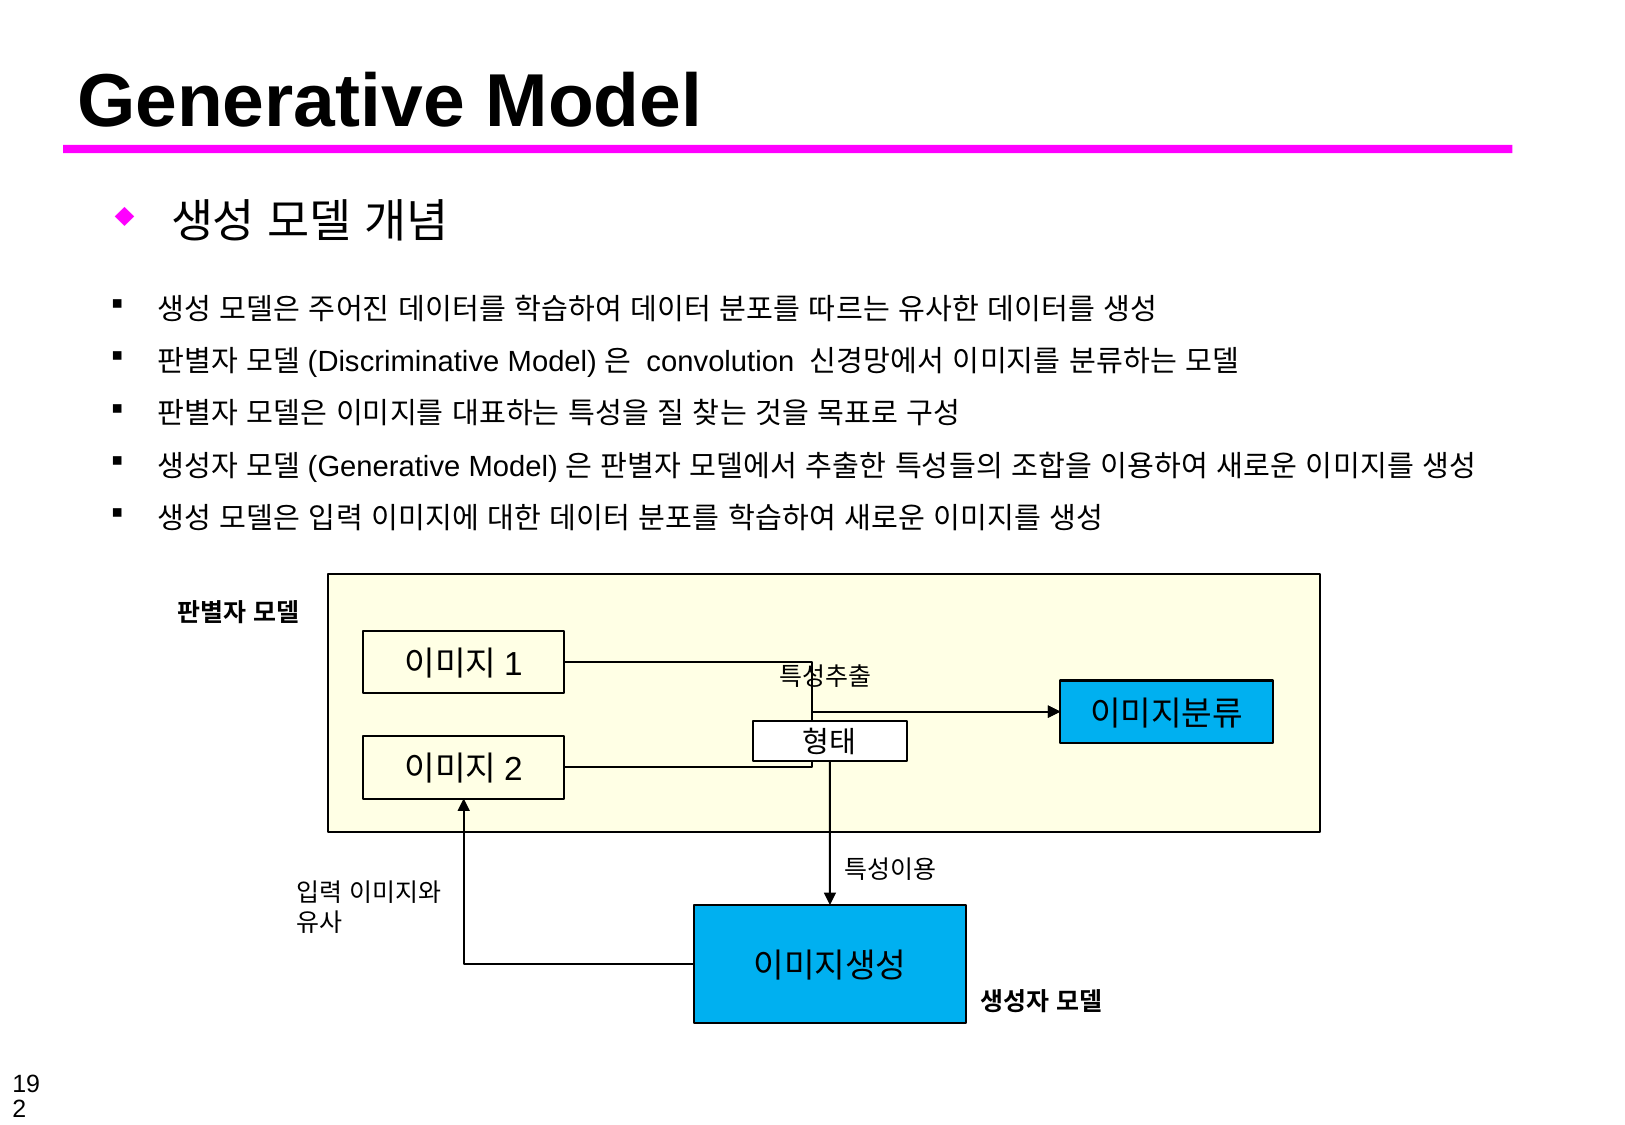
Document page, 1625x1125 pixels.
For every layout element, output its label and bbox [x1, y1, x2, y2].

list [99, 172, 1510, 256]
text_box [95, 265, 1571, 542]
text_box [162, 574, 1321, 1024]
title [62, 42, 1500, 149]
slide_number [0, 1071, 69, 1094]
